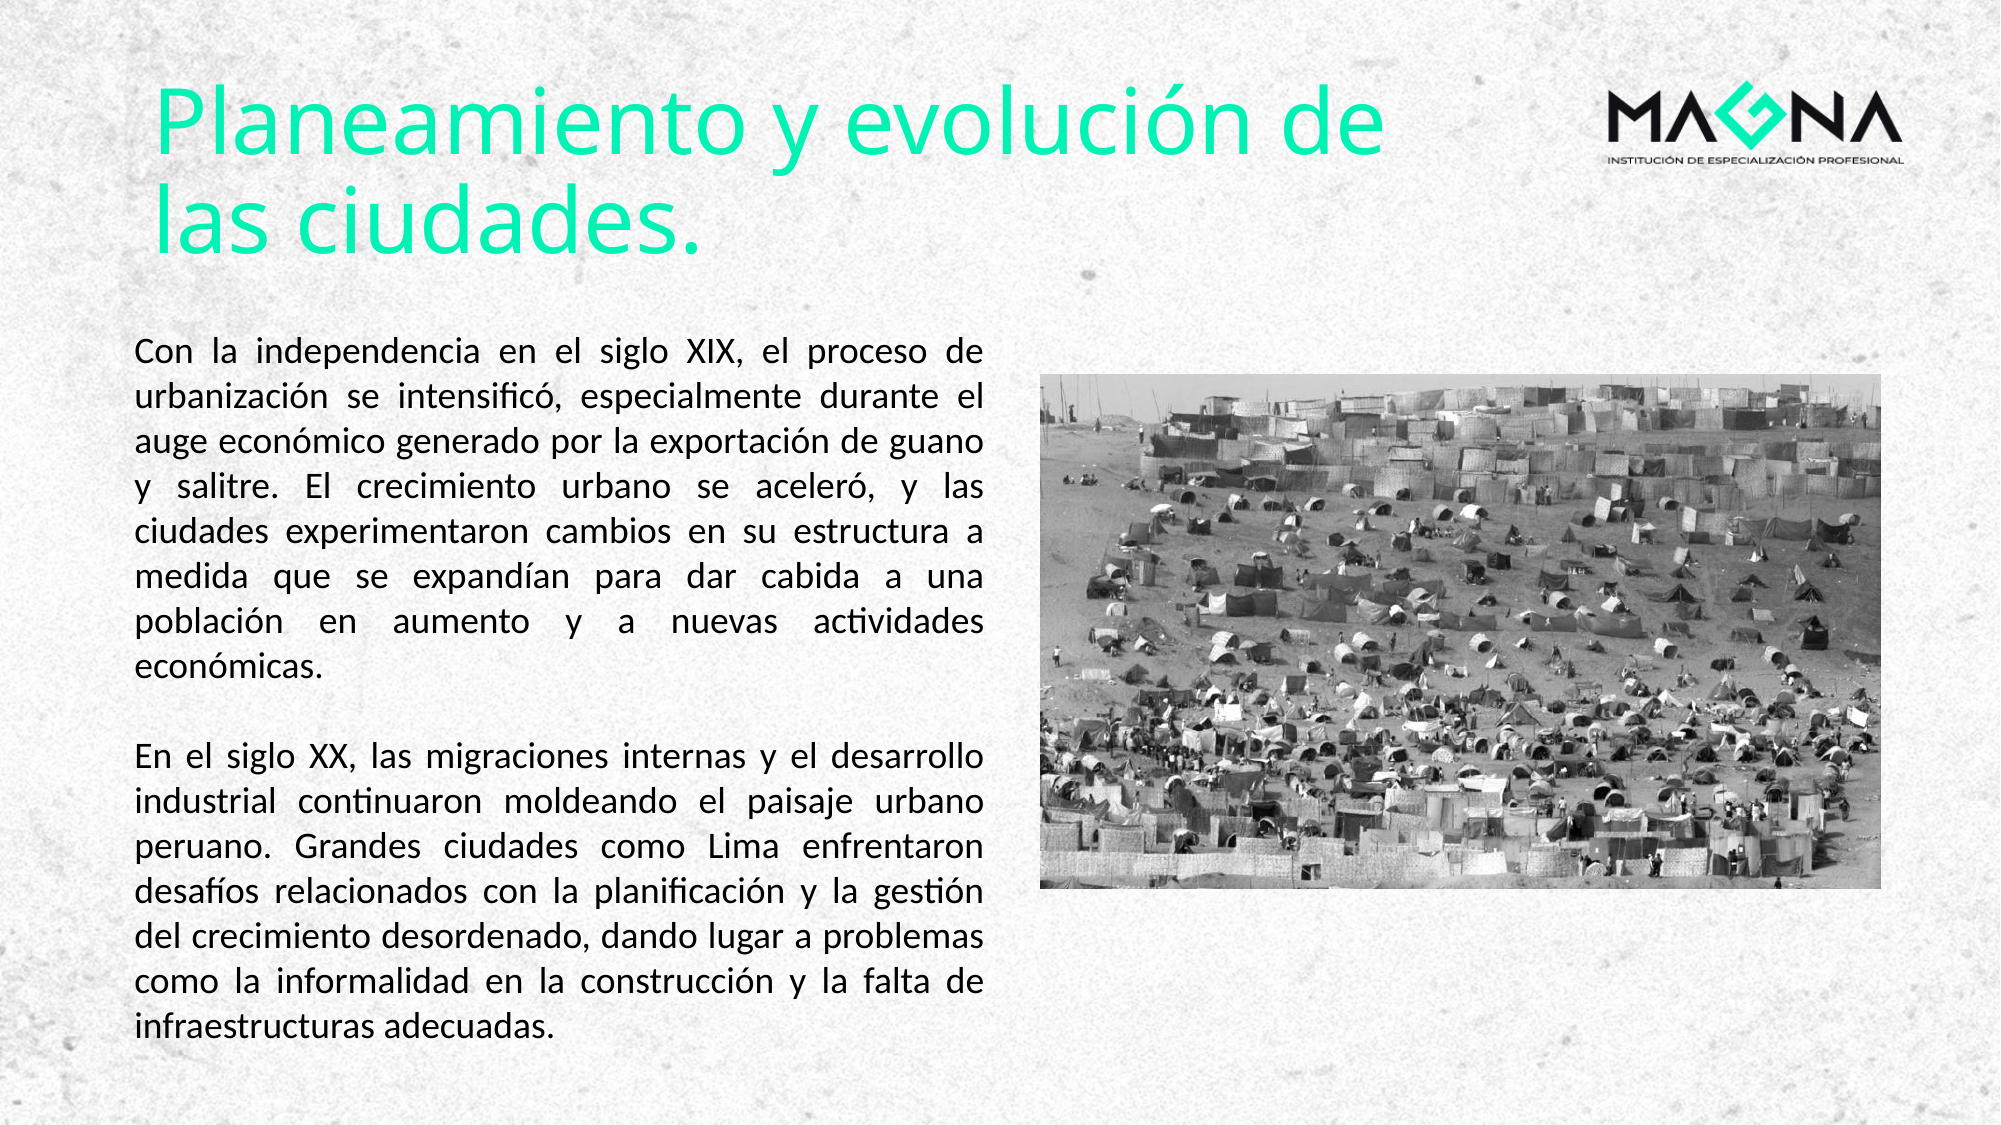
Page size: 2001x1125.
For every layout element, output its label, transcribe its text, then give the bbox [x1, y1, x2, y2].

picture [0, 0, 2001, 1125]
text_box Con la independencia en el siglo XIX, el proceso de urbanización se intensificó, especialmente durante el auge económico generado por la exportación de guano y salitre. El crecimiento urbano se aceleró, y las ciudades experimentaron cambios en su estructura a medida que se expandían para dar cabida a una población en aumento y a nuevas actividades económicas. En el siglo XX, las migraciones internas y el desarrollo industrial continuaron moldeando el paisaje urbano peruano. Grandes ciudades como Lima enfrentaron desafíos relacionados con la planificación y la gestión del crecimiento desordenado, dando lugar a problemas como la informalidad en la construcción y la falta de infraestructuras adecuadas. [119, 319, 1000, 1054]
title Planeamiento y evolución de las ciudades. [137, 59, 1547, 289]
